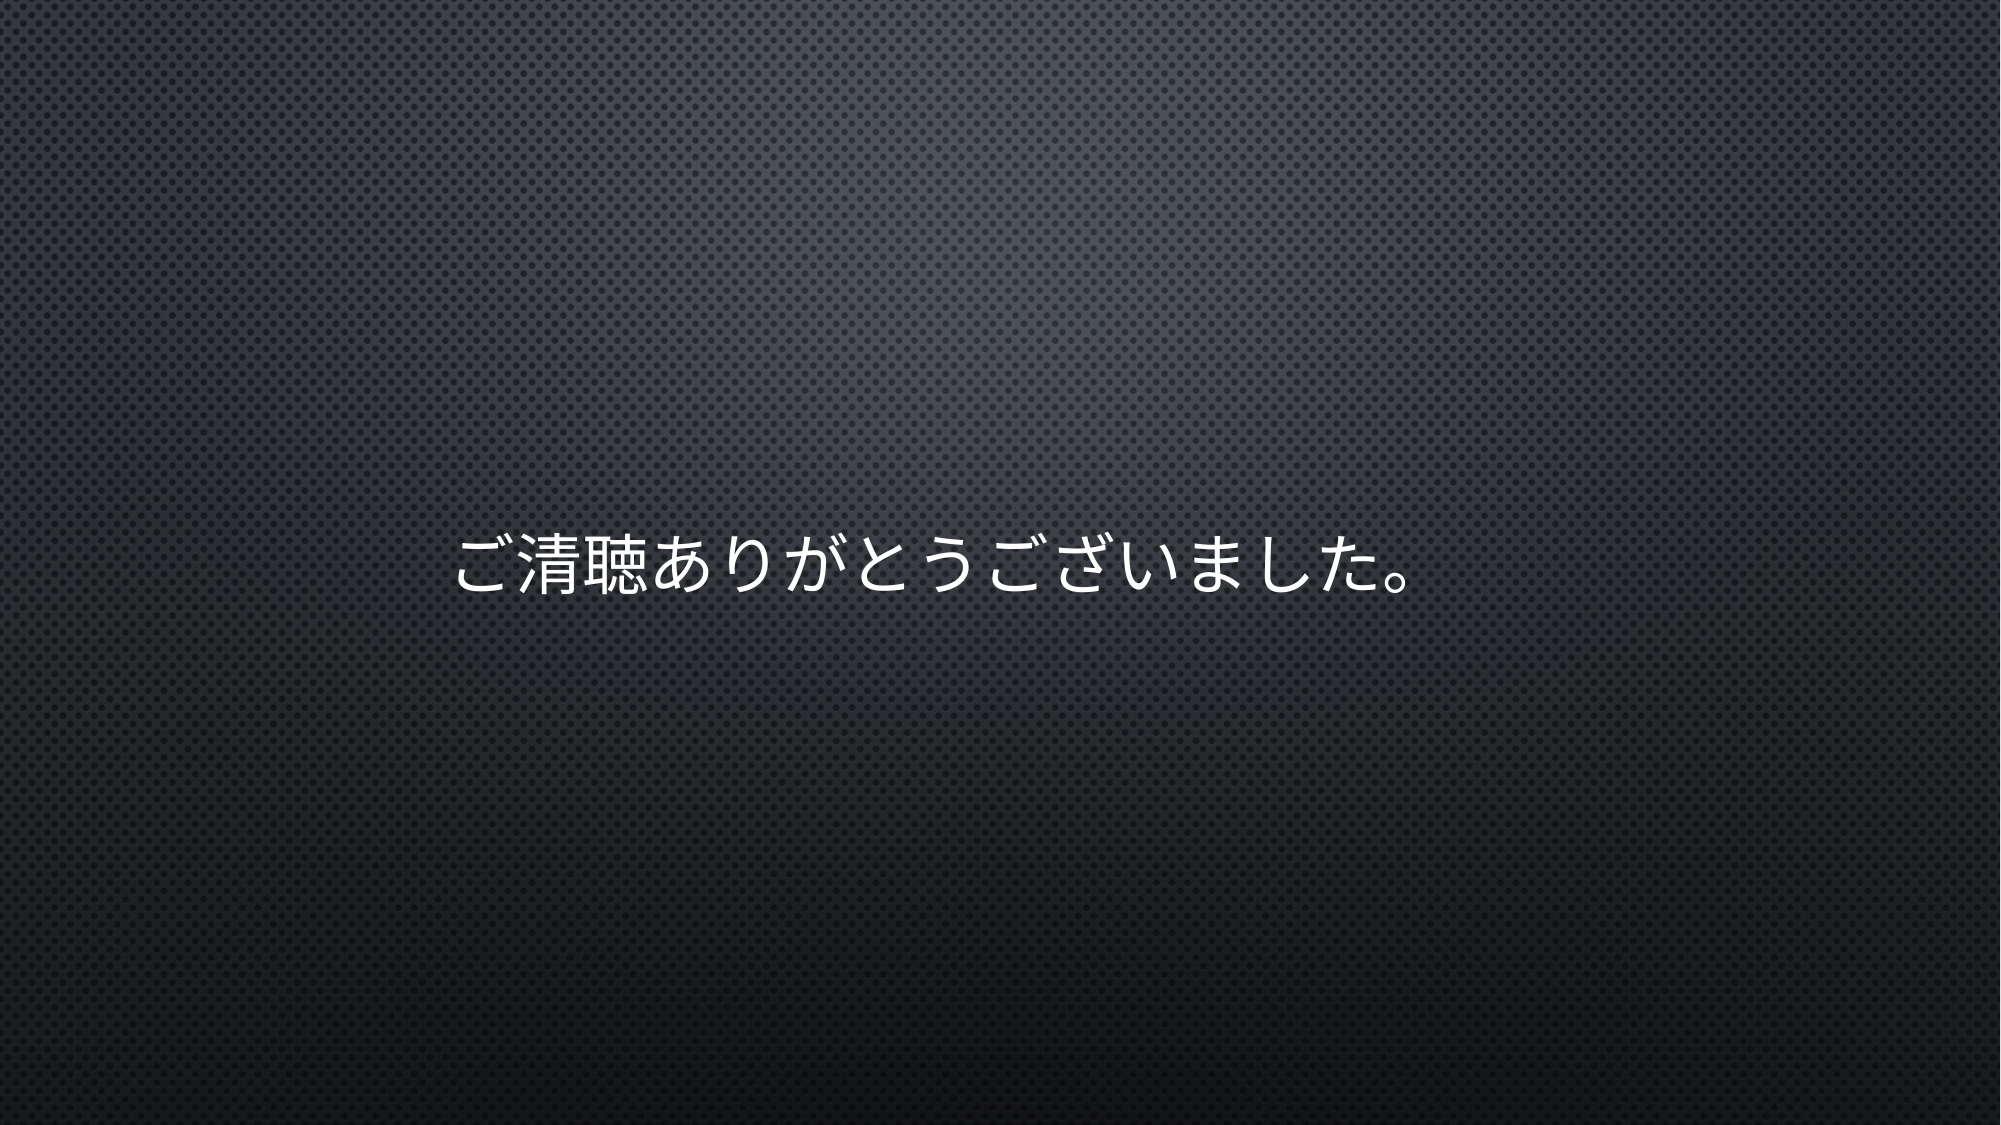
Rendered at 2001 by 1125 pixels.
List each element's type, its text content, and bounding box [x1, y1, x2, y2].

title ご清聴ありがとうございました。 [433, 406, 1470, 719]
